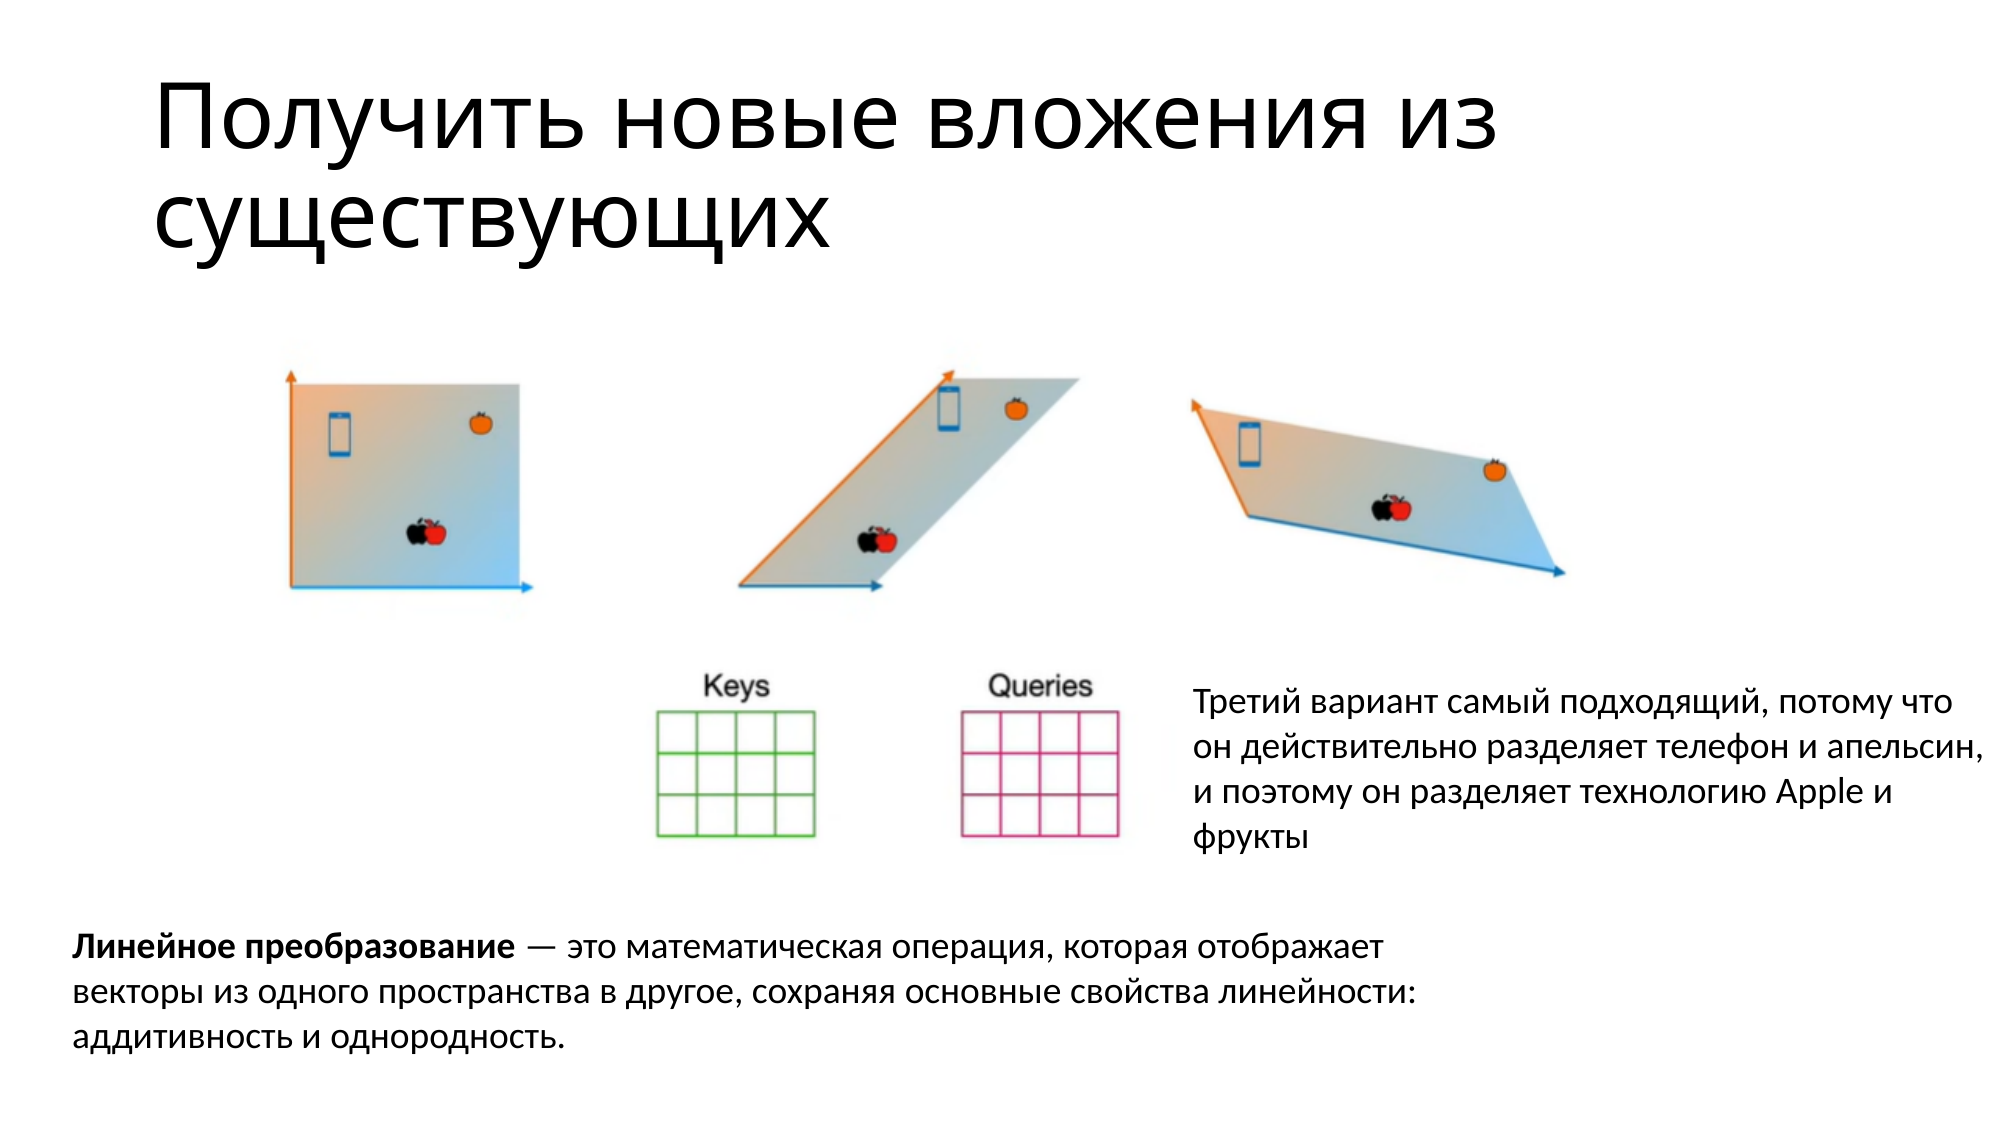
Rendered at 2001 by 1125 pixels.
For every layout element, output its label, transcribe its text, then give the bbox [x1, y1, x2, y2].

text_box Третий вариант самый подходящий, потому что он действительно разделяет телефон и апельсин, и поэтому он разделяет технологию Apple и фрукты [1575, 668, 2000, 864]
picture [245, 313, 1575, 878]
title Получить новые вложения из существующих [137, 59, 1863, 278]
text_box Линейное преобразование — это математическая операция, которая отображает векторы из одного пространства в другое, сохраняя основные свойства линейности: аддитивность и однородность. [57, 913, 1495, 1064]
